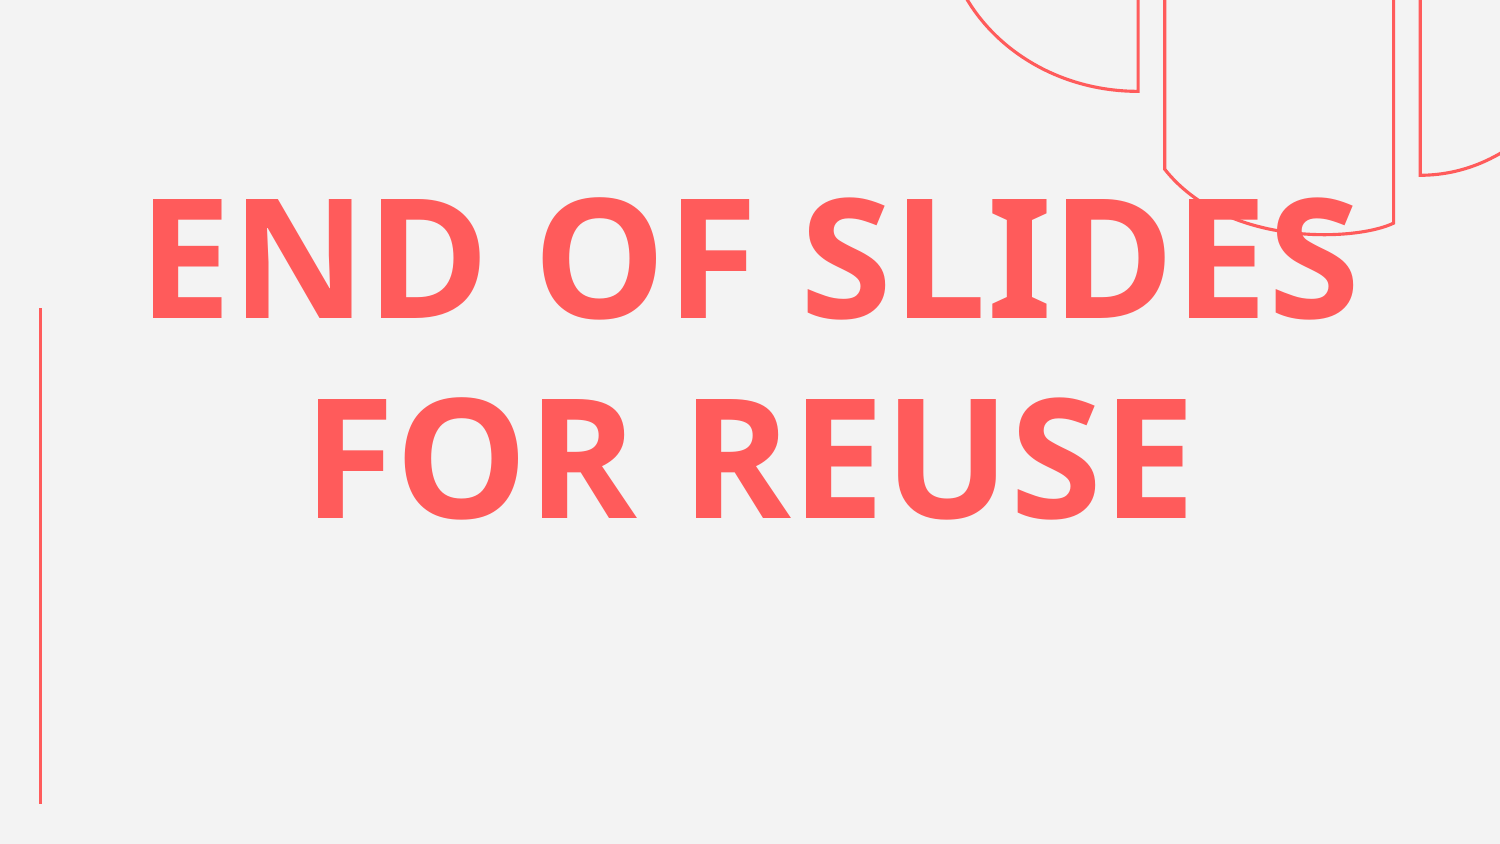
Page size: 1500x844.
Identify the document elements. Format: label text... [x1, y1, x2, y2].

title END OF SLIDES FOR REUSE [117, 137, 1383, 215]
